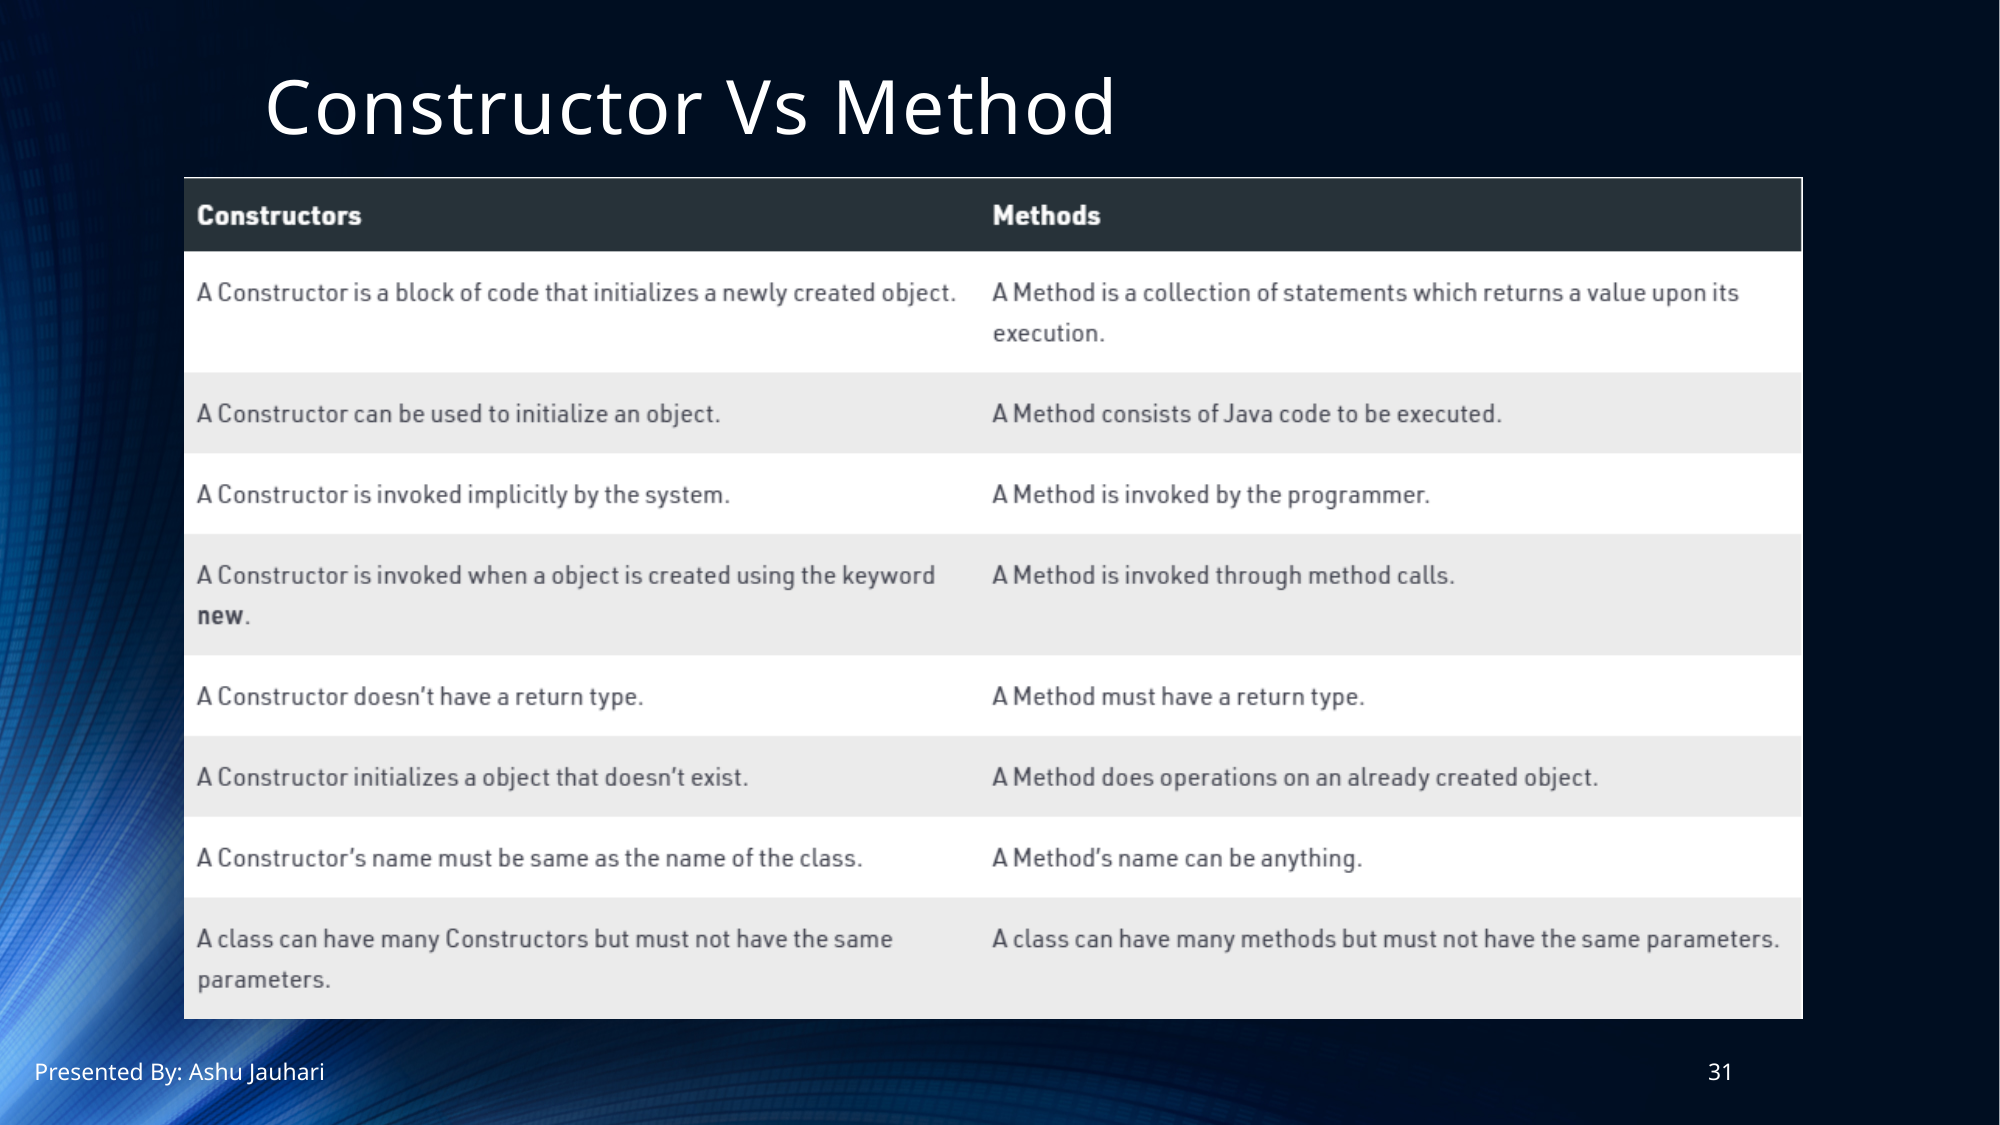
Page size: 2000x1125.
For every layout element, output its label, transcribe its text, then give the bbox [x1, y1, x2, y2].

title Constructor Vs Method [249, 62, 1750, 173]
footer Presented By: Ashu Jauhari [19, 1050, 1325, 1096]
slide_number 31 [1612, 1050, 1750, 1096]
picture [0, 0, 2000, 1125]
